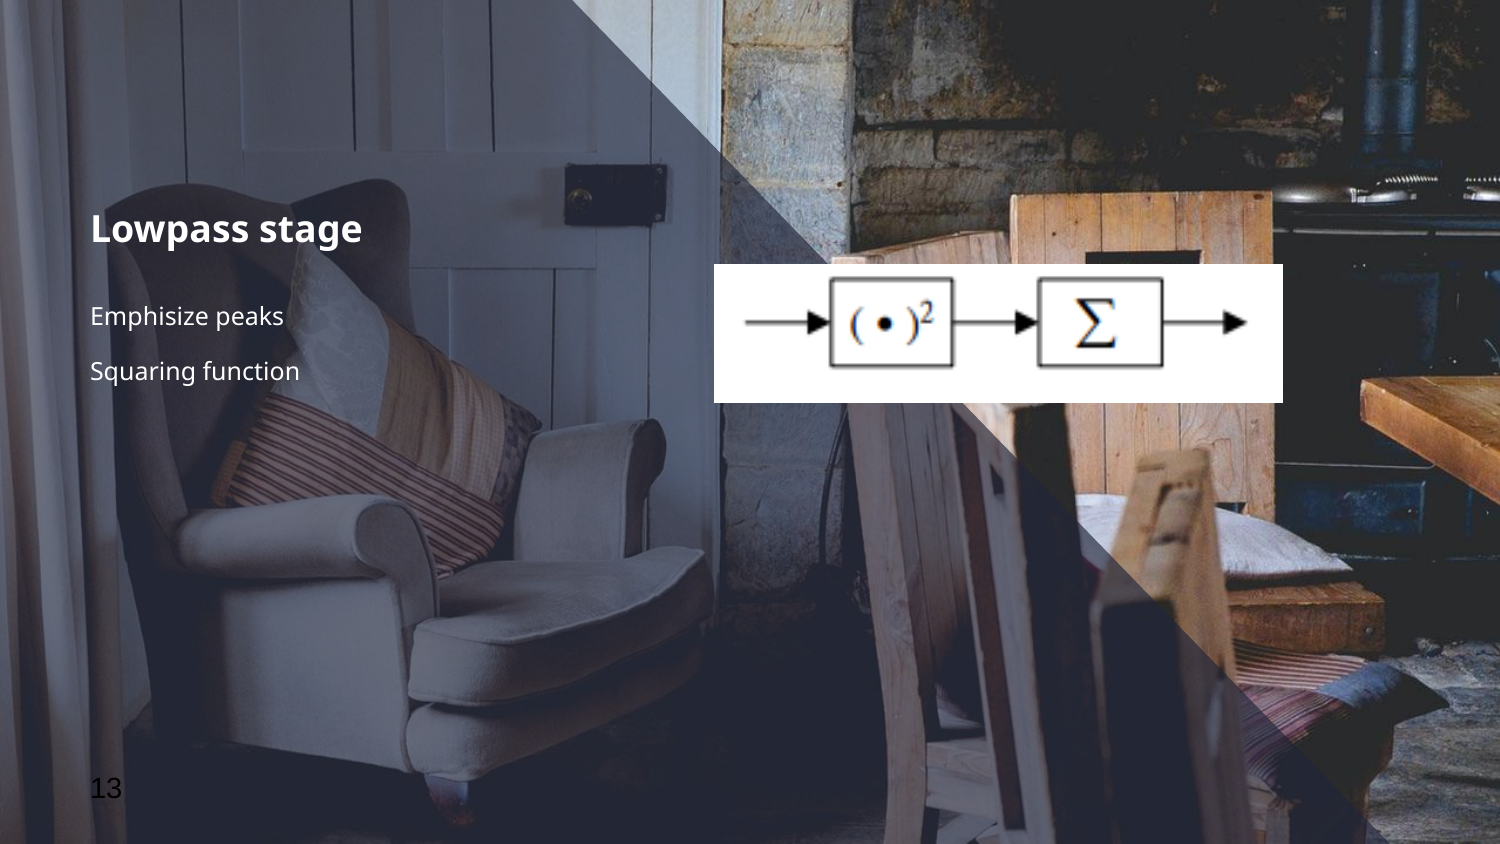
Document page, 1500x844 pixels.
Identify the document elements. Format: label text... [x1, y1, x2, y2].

title Lowpass stage [75, 161, 467, 265]
picture [574, 0, 1500, 844]
list Emphisize peaks Squaring function [75, 280, 449, 732]
slide_number 13 [75, 766, 165, 807]
